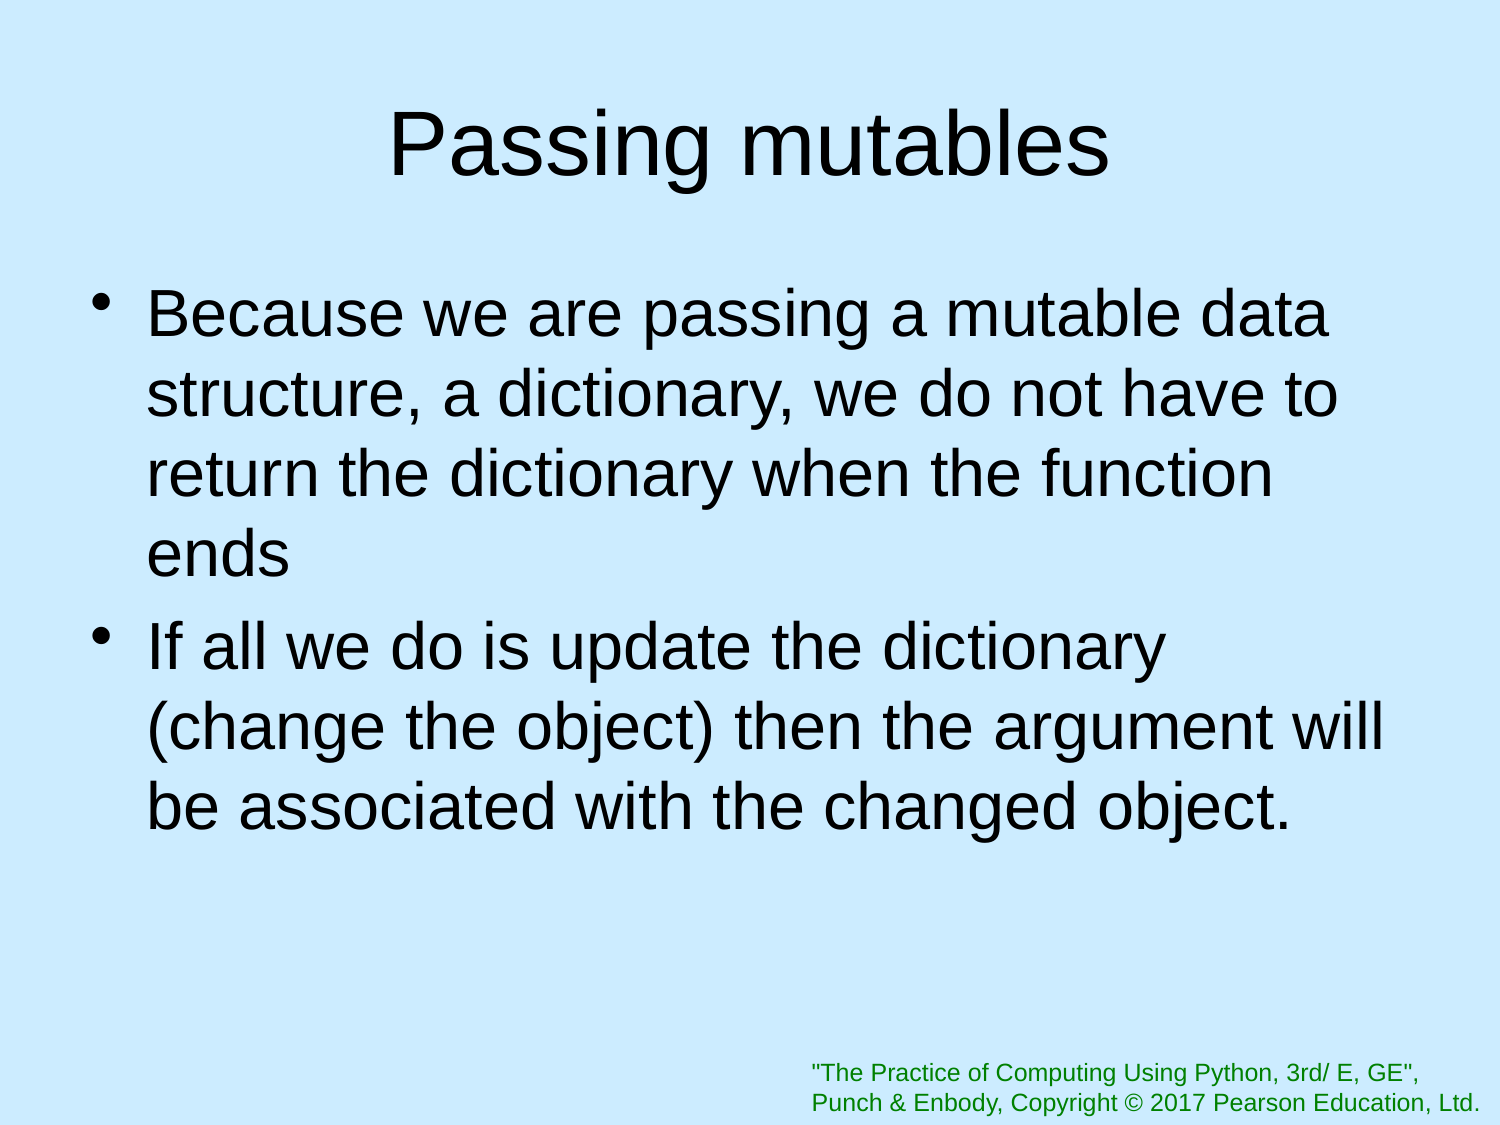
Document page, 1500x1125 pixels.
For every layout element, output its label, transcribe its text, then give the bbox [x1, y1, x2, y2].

title Passing mutables [75, 45, 1425, 233]
list Because we are passing a mutable data structure, a dictionary, we do not have to return the dictionary when the function ends If all we do is update the dictionary (change the object) then the argument will be associated with the changed object. [75, 262, 1425, 1005]
